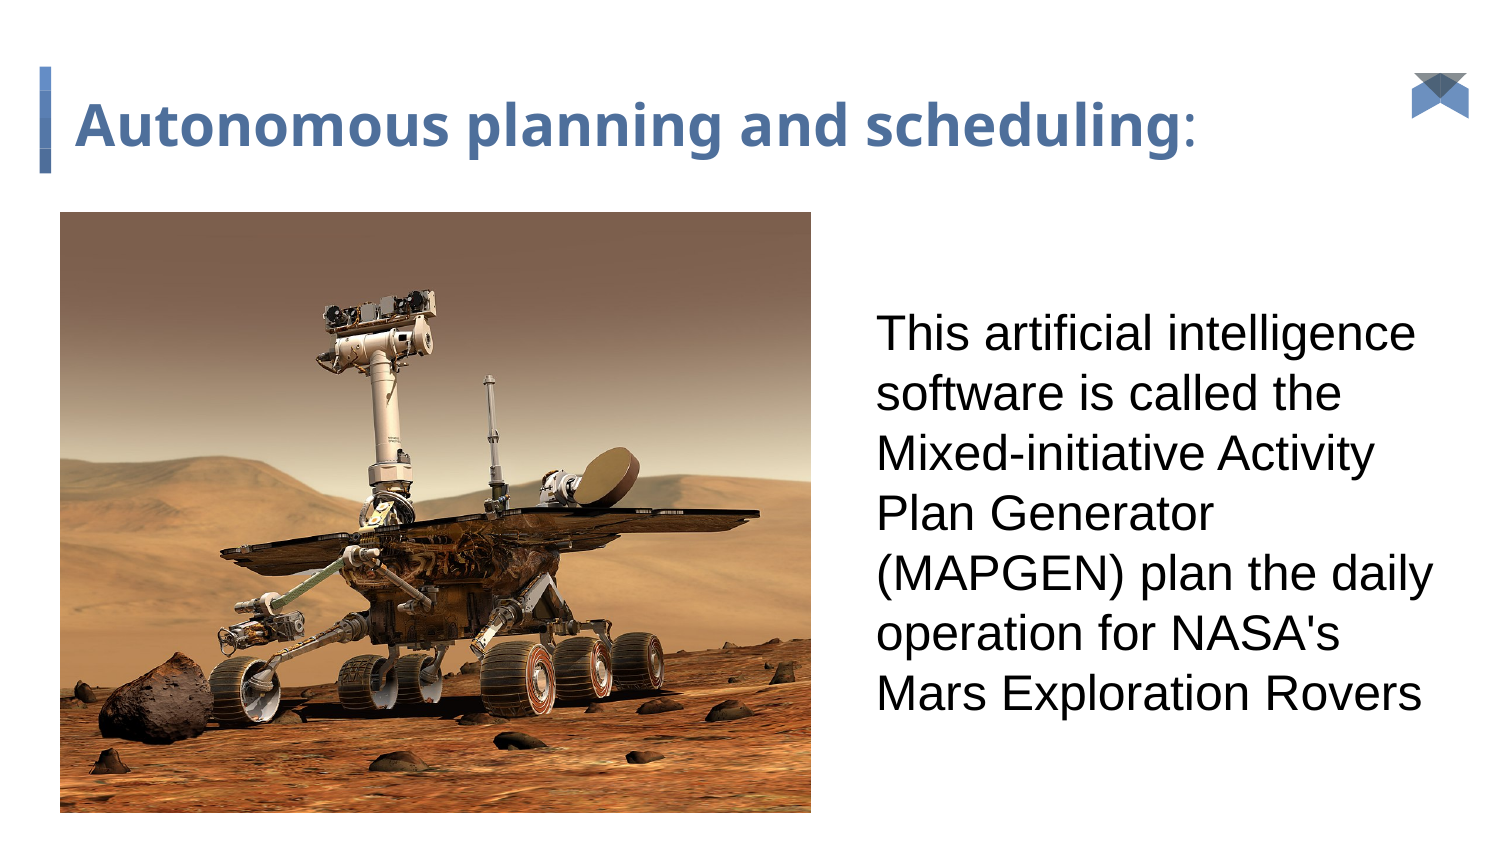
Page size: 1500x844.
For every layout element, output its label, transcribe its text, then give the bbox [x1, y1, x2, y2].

text_box This artificial intelligence software is called the Mixed-initiative Activity Plan Generator (MAPGEN) plan the daily operation for NASA's Mars Exploration Rovers [861, 292, 1455, 728]
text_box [1417, 67, 1464, 125]
picture [60, 211, 811, 813]
title Autonomous planning and scheduling: [60, 72, 1449, 167]
